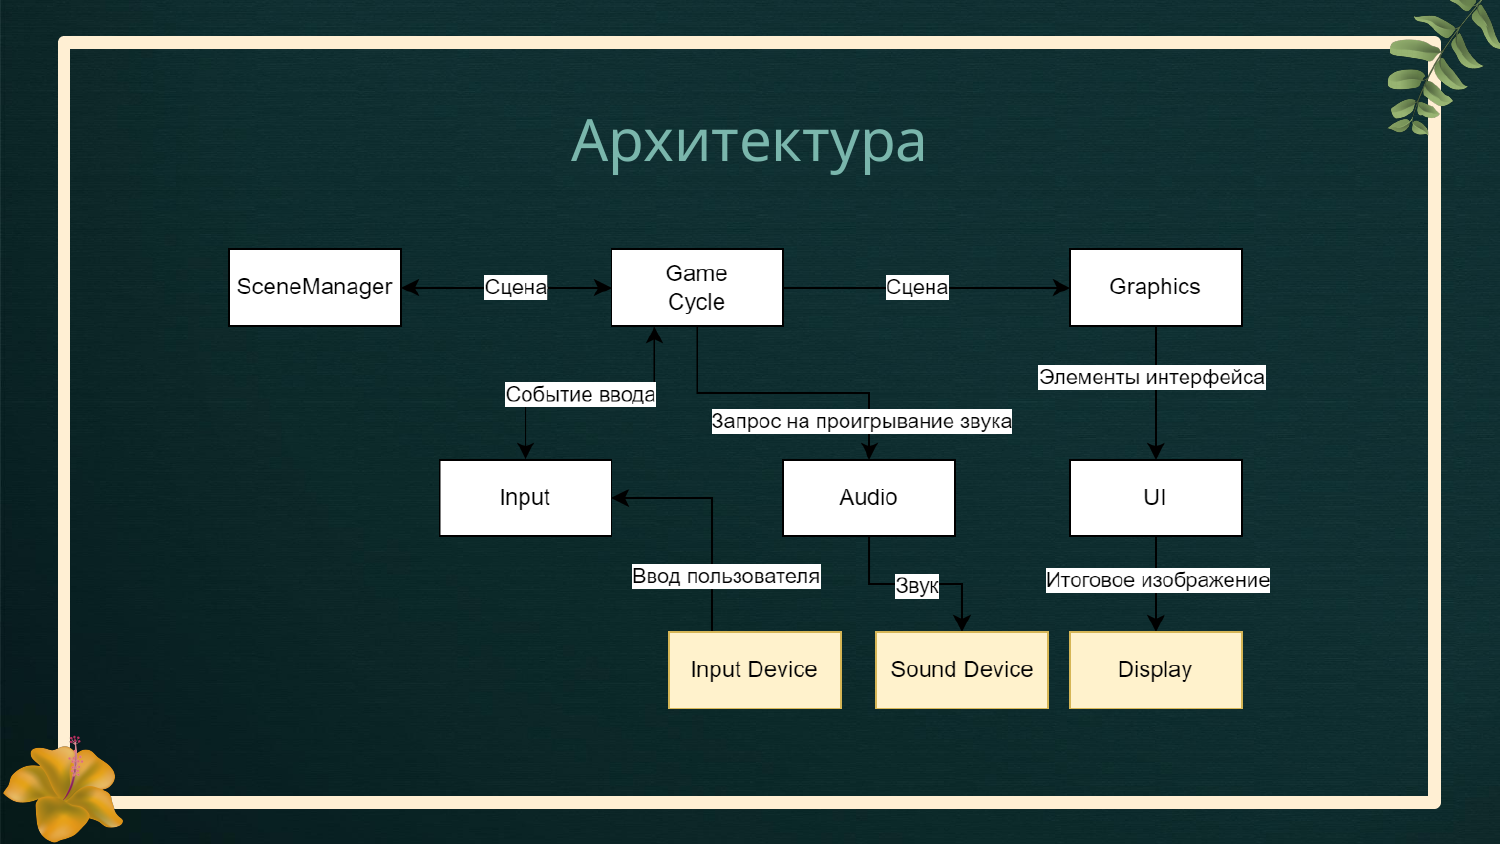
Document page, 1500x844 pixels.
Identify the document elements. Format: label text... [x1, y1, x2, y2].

picture [0, 0, 1500, 844]
title Архитектура [118, 88, 1382, 183]
